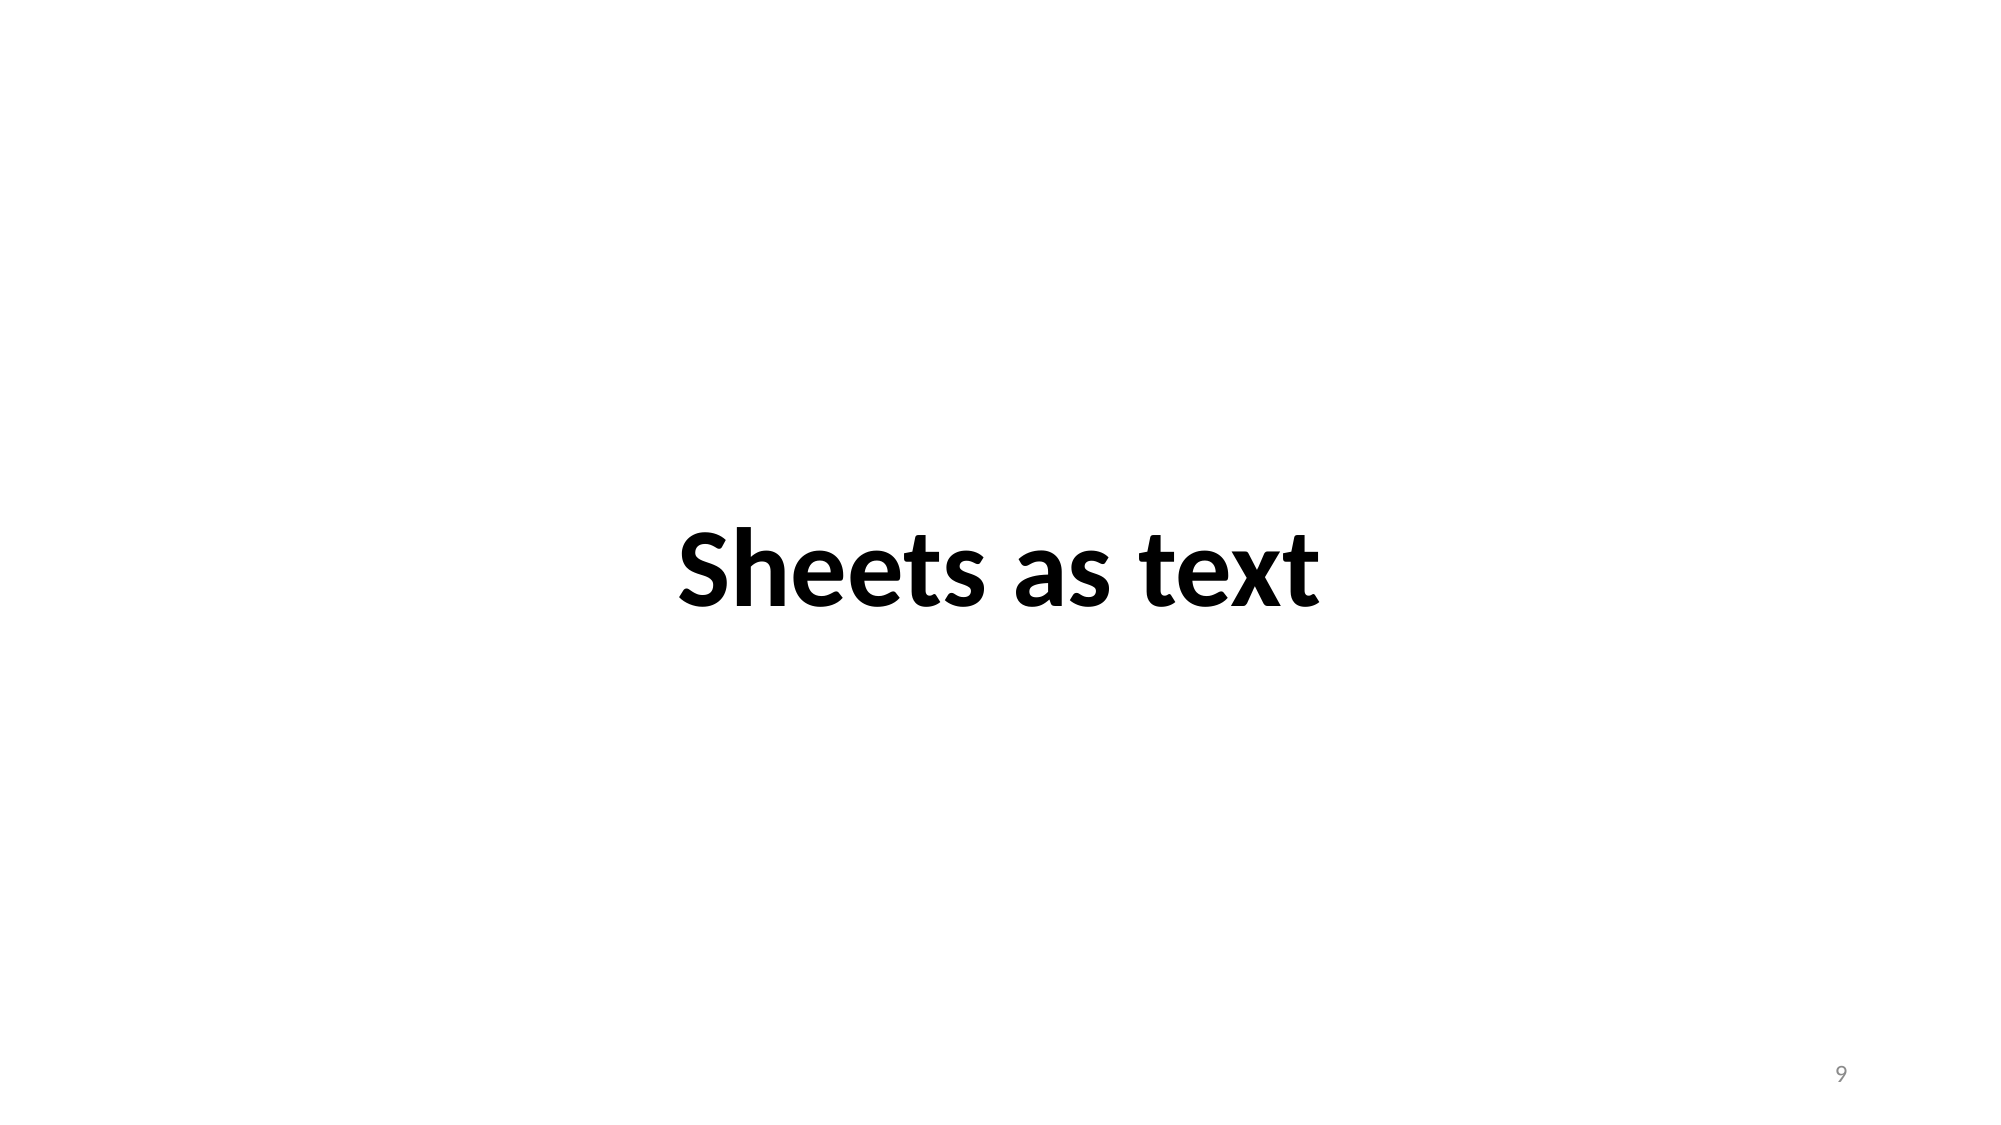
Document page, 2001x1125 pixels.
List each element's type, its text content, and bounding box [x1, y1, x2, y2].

text_box Sheets as text [400, 486, 1599, 637]
slide_number 9 [1412, 1042, 1863, 1103]
